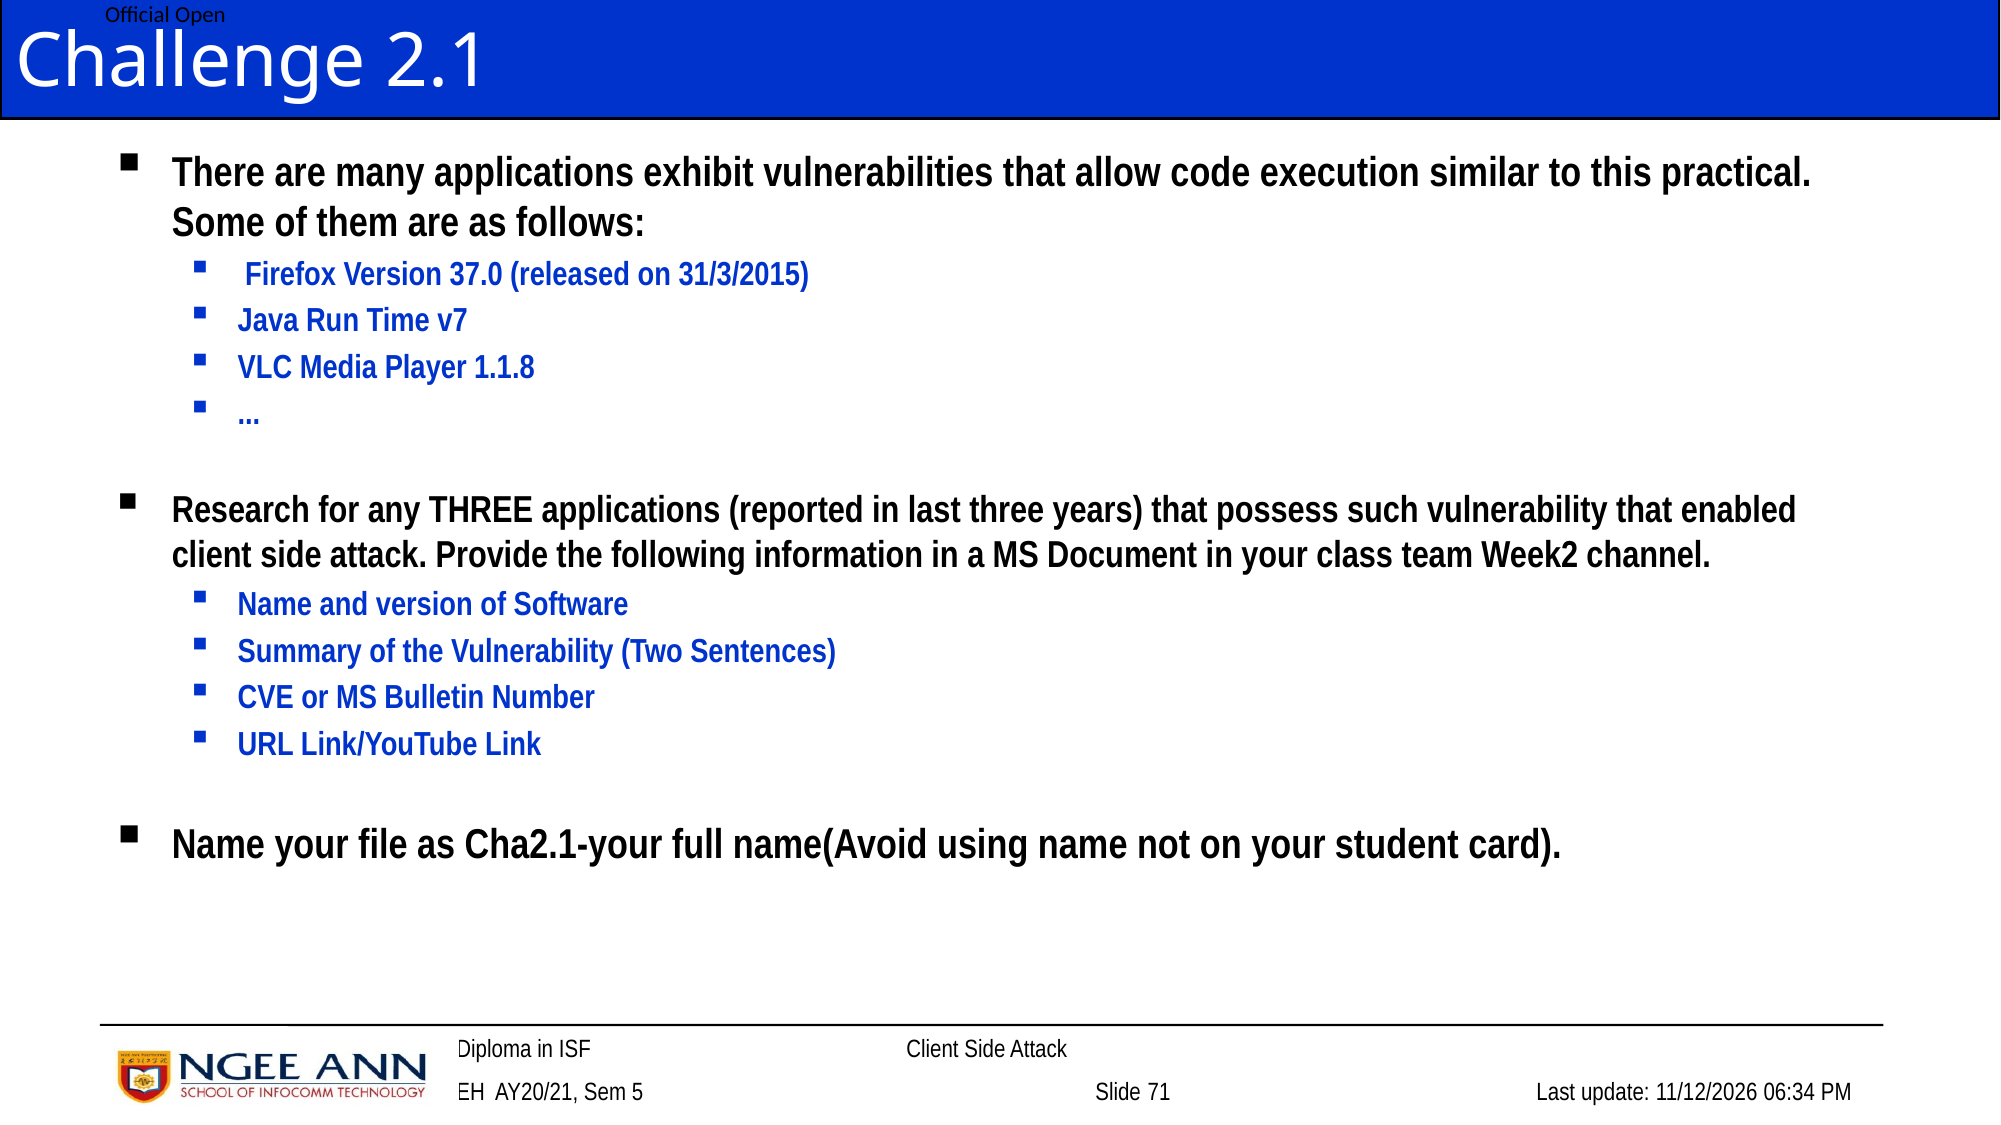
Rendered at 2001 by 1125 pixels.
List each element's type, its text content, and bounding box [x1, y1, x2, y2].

list [83, 146, 1868, 997]
picture [83, 1028, 459, 1125]
title Challenge 2.1 [0, 0, 1969, 115]
text_box There are many applications exhibit vulnerabilities that allow code execution similar to this practical. Some of them are as follows: Firefox Version 37.0 (released on 31/3/2015) Java Run Time v7 VLC Media Player 1.1.8 ... Research for any THREE applications (reported in last three years) that possess such vulnerability that enabled client side attack. Provide the following information in a MS Document in your class team Week2 channel. Name and version of Software Summary of the Vulnerability (Two Sentences) CVE or MS Bulletin Number URL Link/YouTube Link Name your file as Cha2.1-your full name(Avoid using name not on your student card). [100, 137, 1885, 988]
